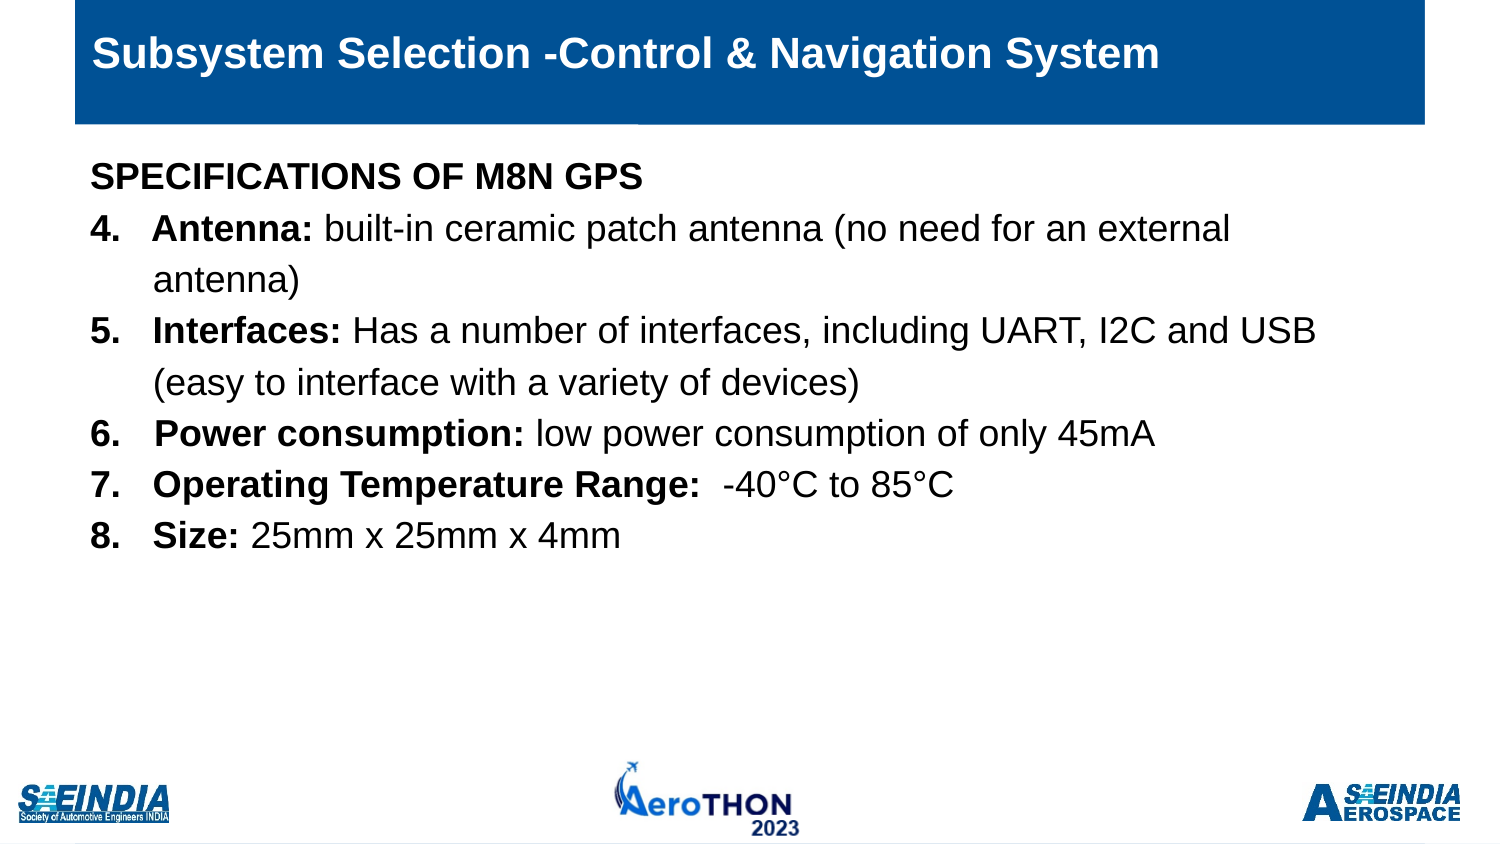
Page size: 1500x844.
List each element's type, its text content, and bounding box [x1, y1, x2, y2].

picture [599, 748, 807, 842]
text_box SPECIFICATIONS OF M8N GPS 4. Antenna: built-in ceramic patch antenna (no need for an external antenna) 5. Interfaces: Has a number of interfaces, including UART, I2C and USB (easy to interface with a variety of devices) 6. Power consumption: low power consumption of only 45mA 7. Operating Temperature Range: -40°C to 85°C 8. Size: 25mm x 25mm x 4mm [74, 137, 1357, 572]
picture [1302, 782, 1460, 821]
title Subsystem Selection -Control & Navigation System [91, 24, 1442, 107]
picture [18, 782, 169, 823]
